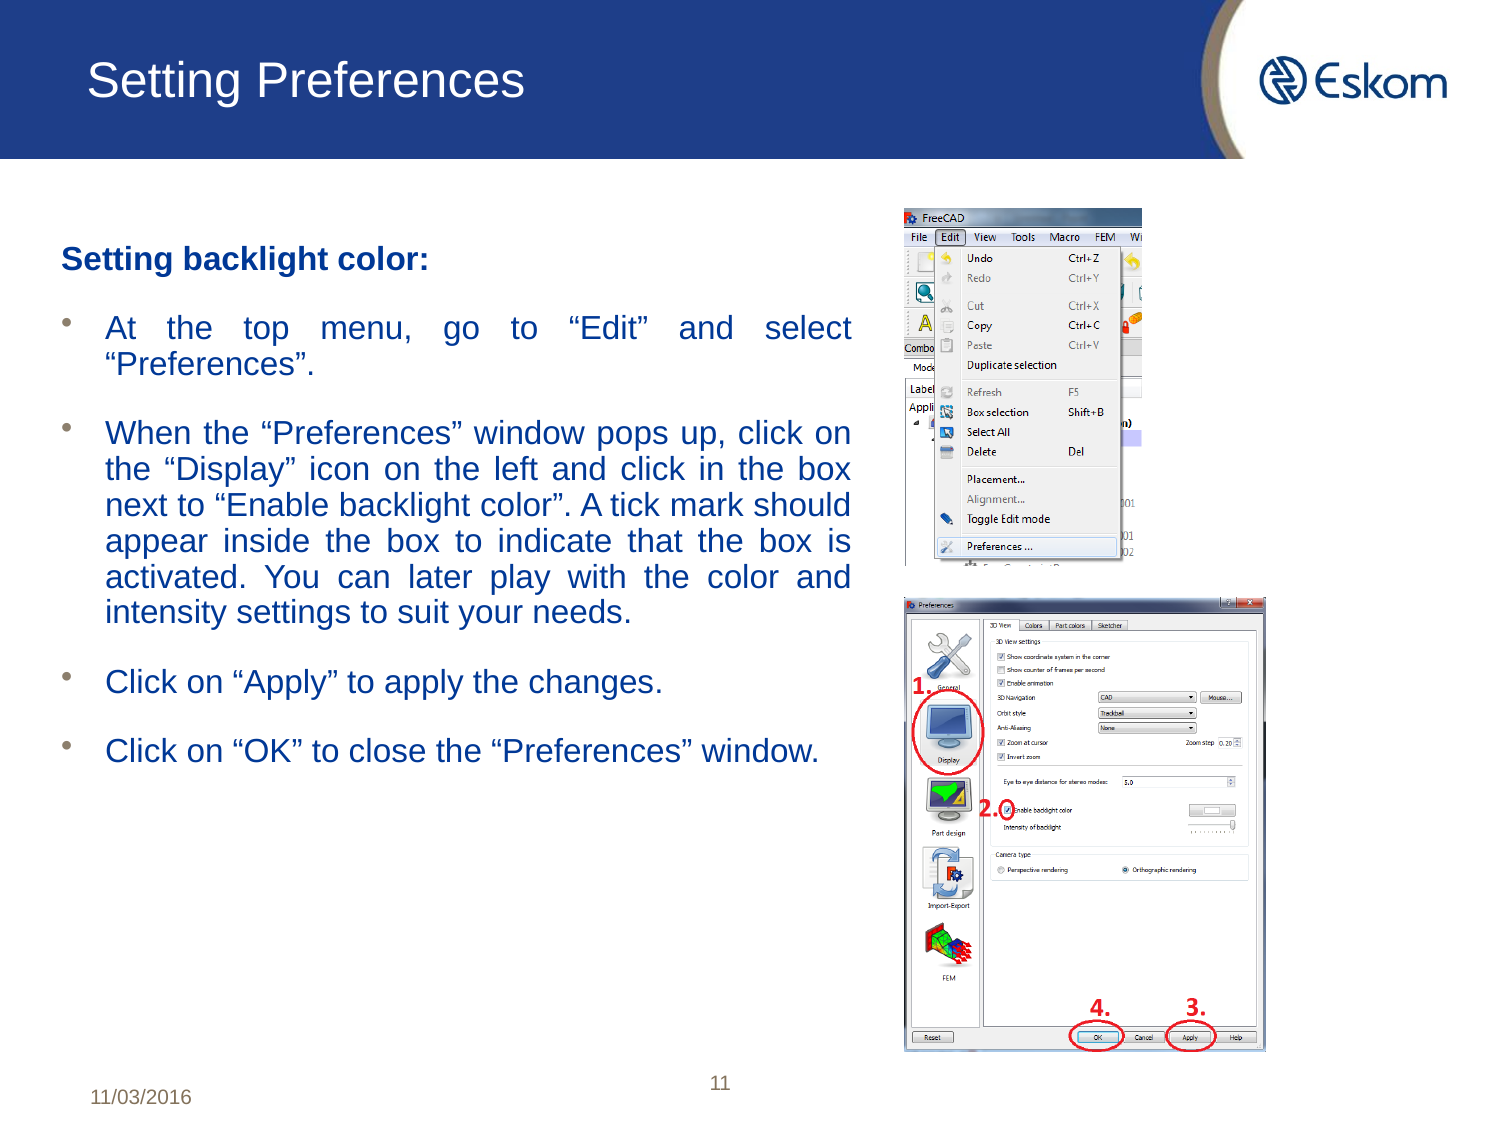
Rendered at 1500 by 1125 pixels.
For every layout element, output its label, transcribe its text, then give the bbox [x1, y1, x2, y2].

title Setting Preferences [71, 27, 1142, 137]
picture [904, 207, 1142, 567]
picture [0, 0, 1246, 159]
picture [1257, 55, 1450, 105]
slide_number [75, 1072, 361, 1117]
slide_number 11 [643, 1069, 798, 1103]
picture [904, 597, 1266, 1052]
list Setting backlight color: At the top menu, go to “Edit” and select “Preferences”. When the “Preferences” window pops up, click on the “Display” icon on the left and click in the box next to “Enable backlight color”. A tick mark should appear inside the box to indicate that the box is activated. You can later play with the color and intensity settings to suit your needs. Click on “Apply” to apply the changes. Click on “OK” to close the “Preferences” window. [46, 160, 869, 1069]
